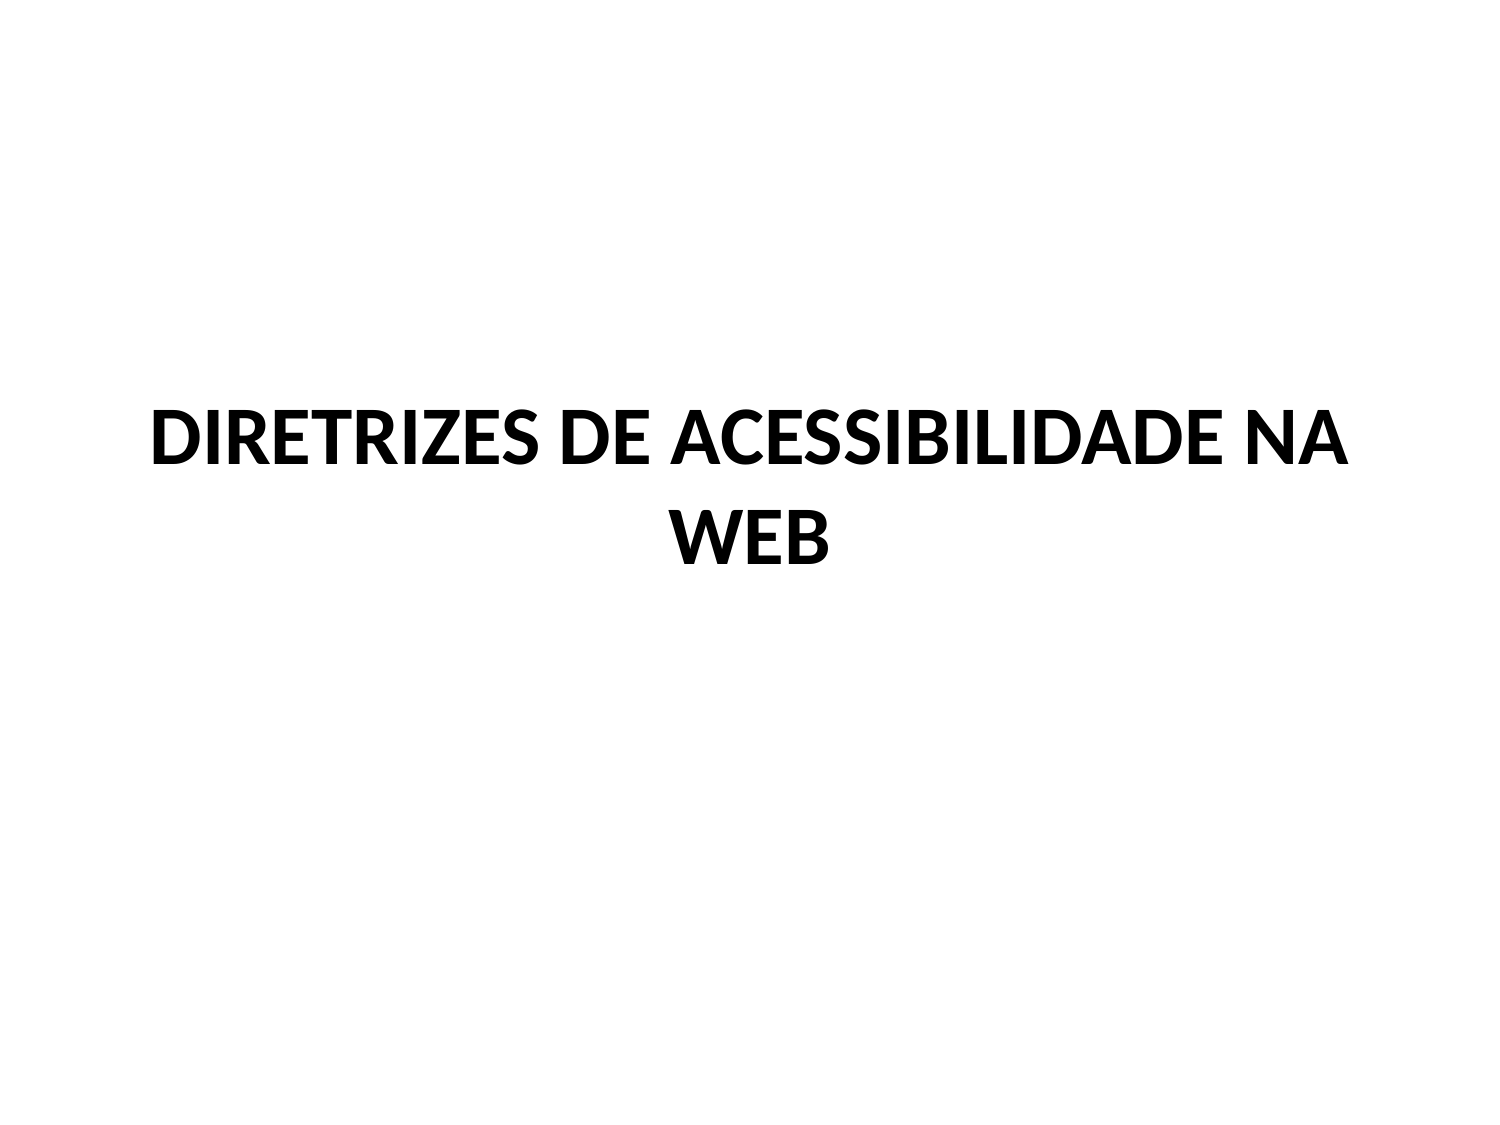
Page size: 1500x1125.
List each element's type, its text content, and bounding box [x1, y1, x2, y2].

title Diretrizes de acessibilidade na web [112, 373, 1388, 597]
